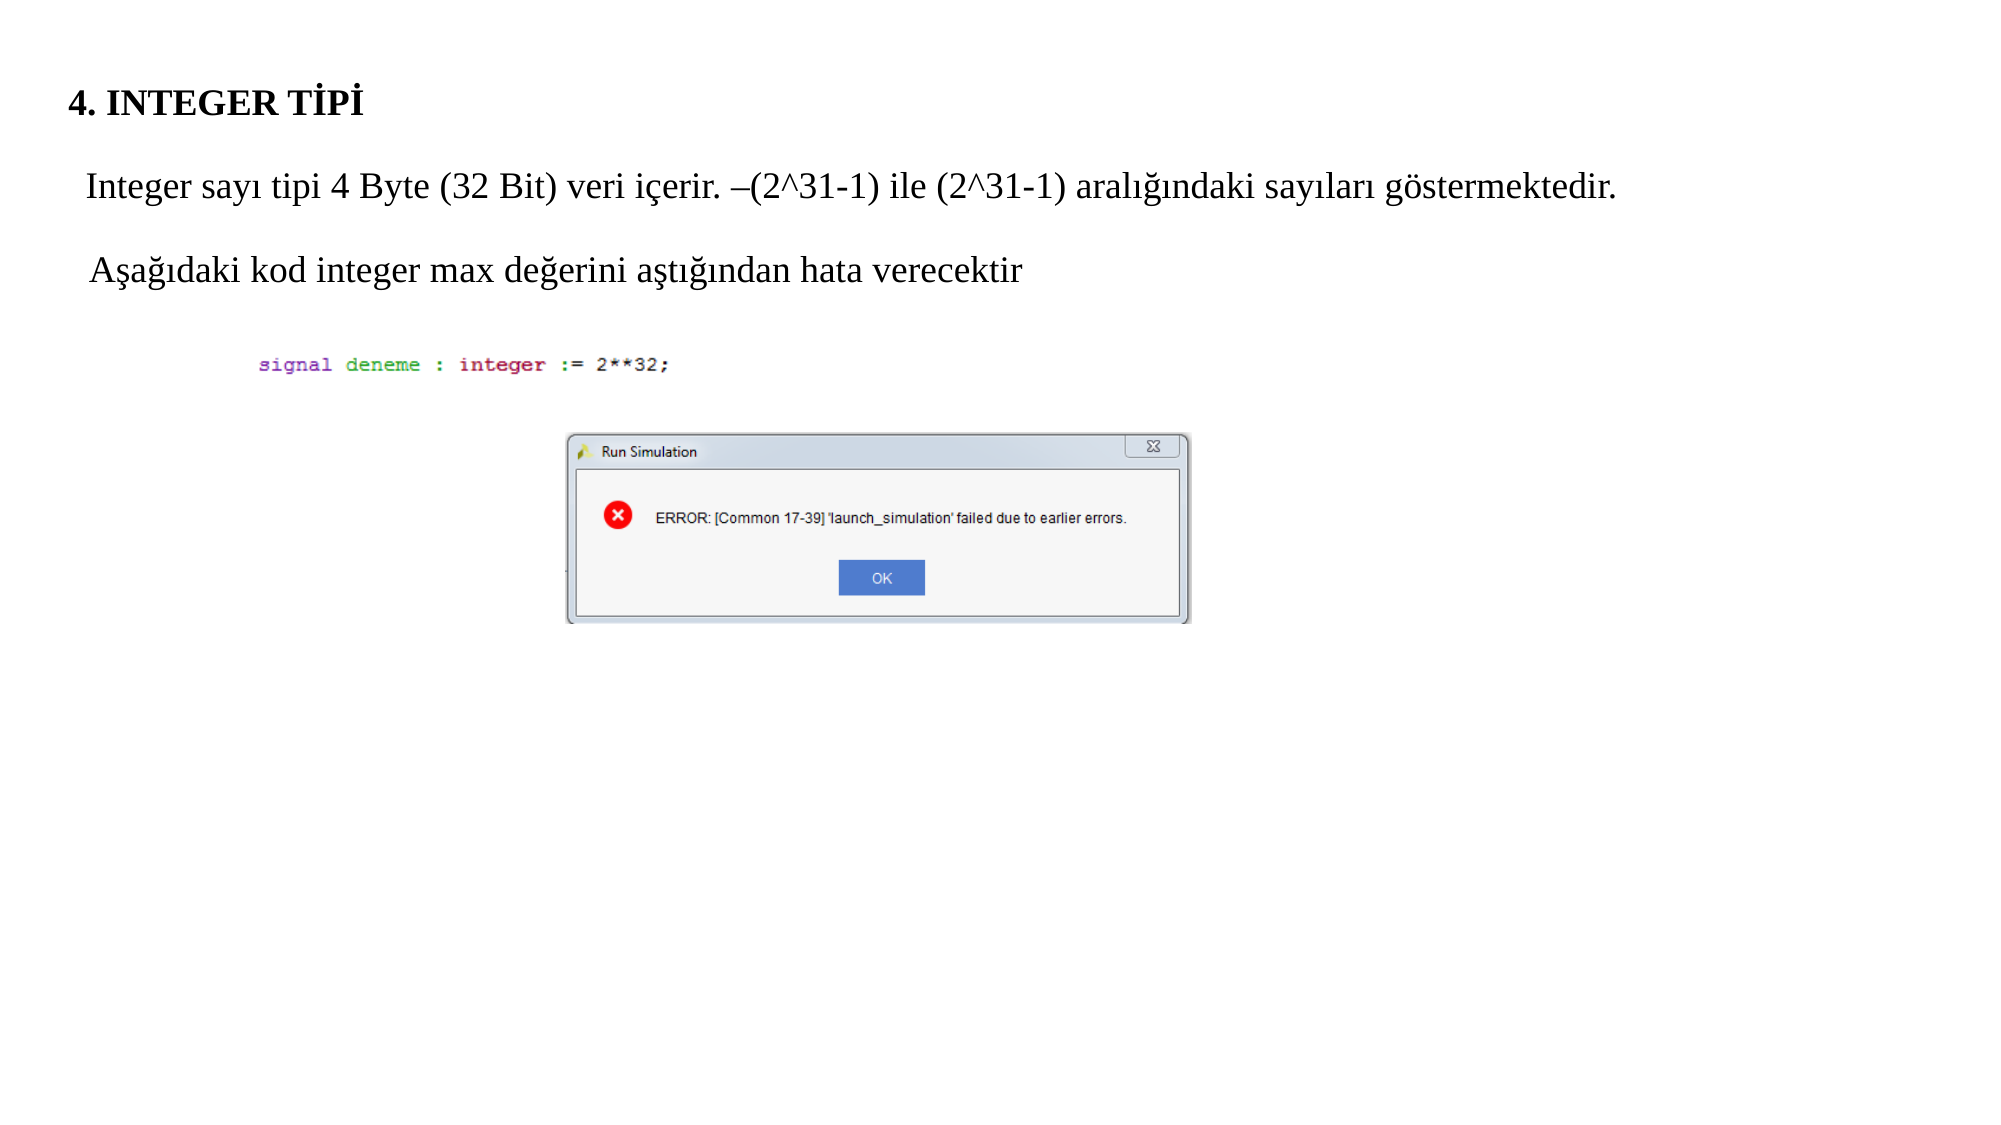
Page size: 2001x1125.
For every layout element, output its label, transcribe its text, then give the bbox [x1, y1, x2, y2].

picture [565, 432, 1192, 624]
text_box Integer sayı tipi 4 Byte (32 Bit) veri içerir. –(2^31-1) ile (2^31-1) aralığındaki sayıları göstermektedir. [70, 131, 1902, 214]
text_box 4. INTEGER TİPİ [53, 48, 380, 131]
picture [248, 352, 698, 379]
text_box Aşağıdaki kod integer max değerini aştığından hata verecektir [74, 237, 1040, 298]
